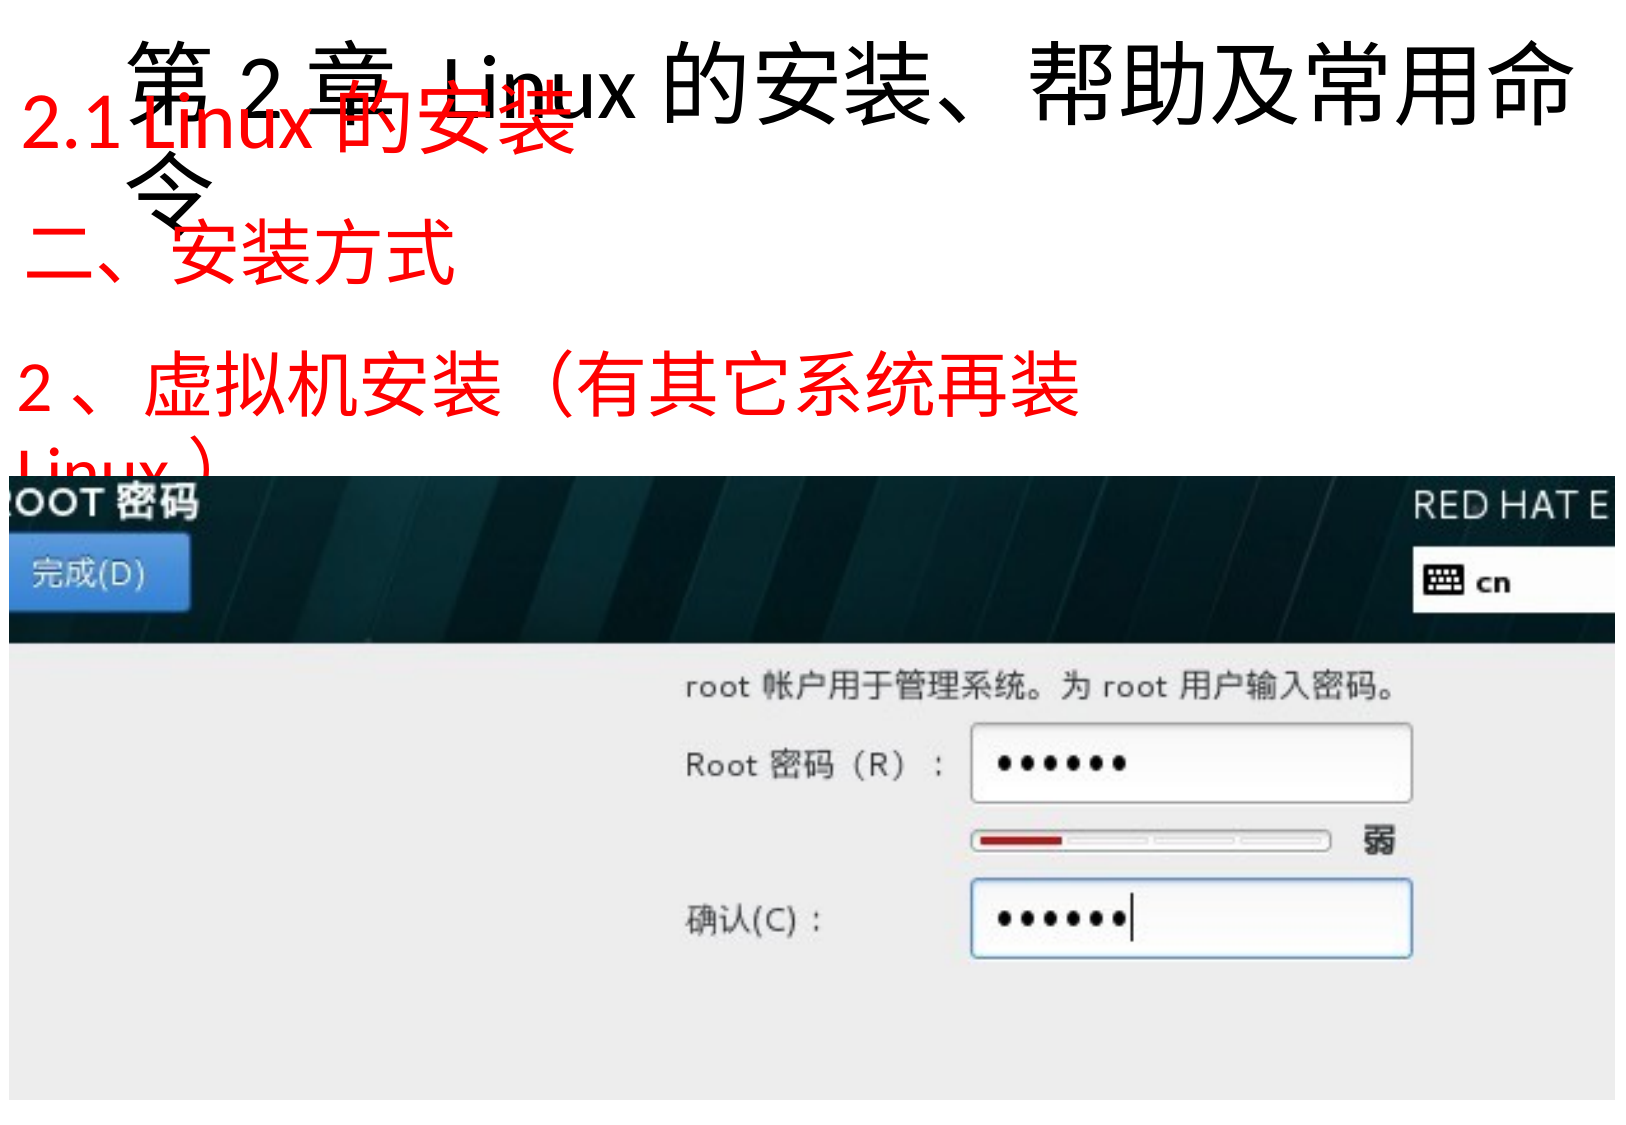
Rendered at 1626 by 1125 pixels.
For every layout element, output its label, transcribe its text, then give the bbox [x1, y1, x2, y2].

text_box 2.1 Linux的安装 二、安装方式 2、虚拟机安装（有其它系统再装Linux） [13, 16, 1294, 476]
picture [9, 476, 1615, 1100]
title 第2章Linux的安装、帮助及常用命令 [1294, 24, 1625, 247]
